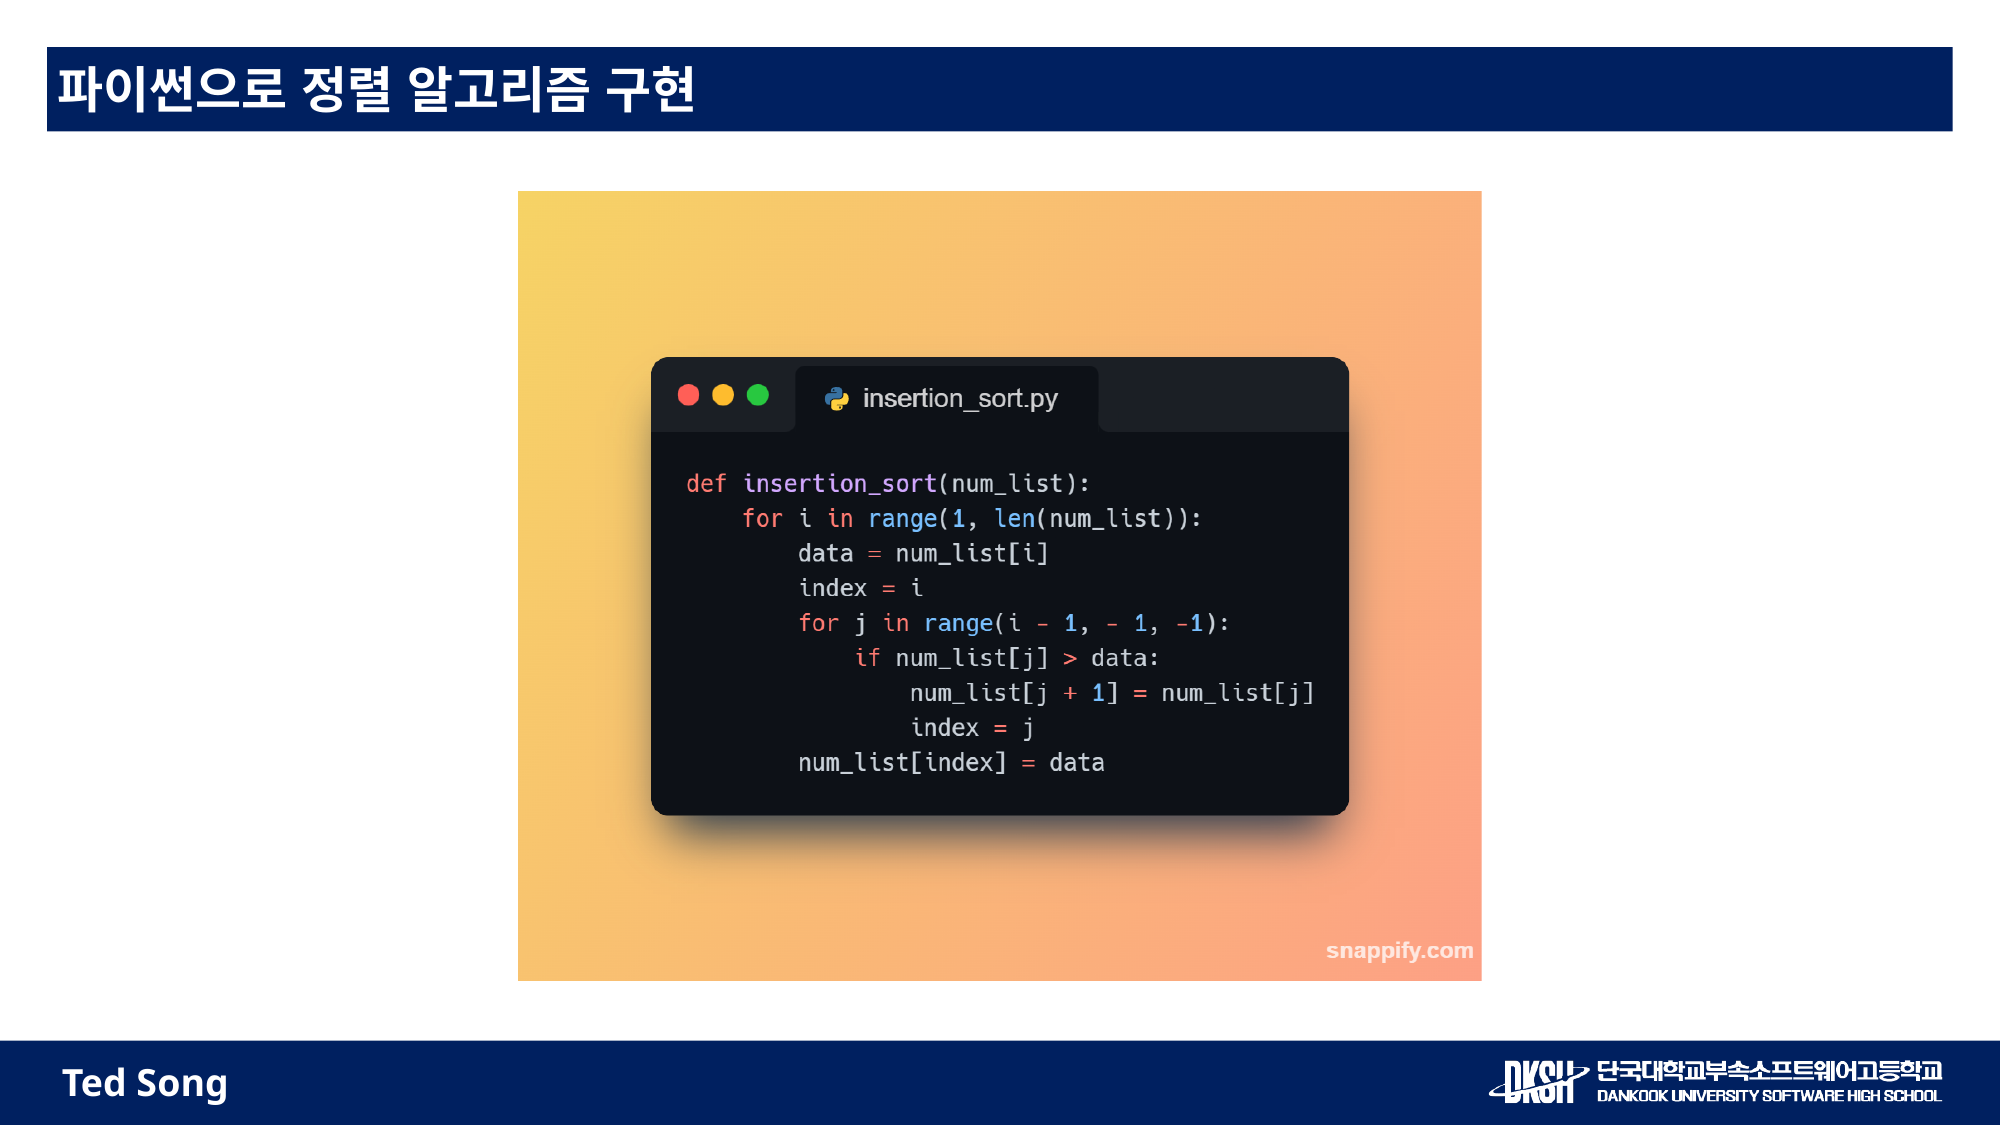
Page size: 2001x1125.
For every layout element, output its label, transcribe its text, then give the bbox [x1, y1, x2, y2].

picture [518, 191, 1482, 981]
text_box [46, 46, 1954, 132]
text_box 파이썬으로 정렬 알고리즘 구현 [43, 51, 713, 127]
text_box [0, 1040, 2000, 1125]
